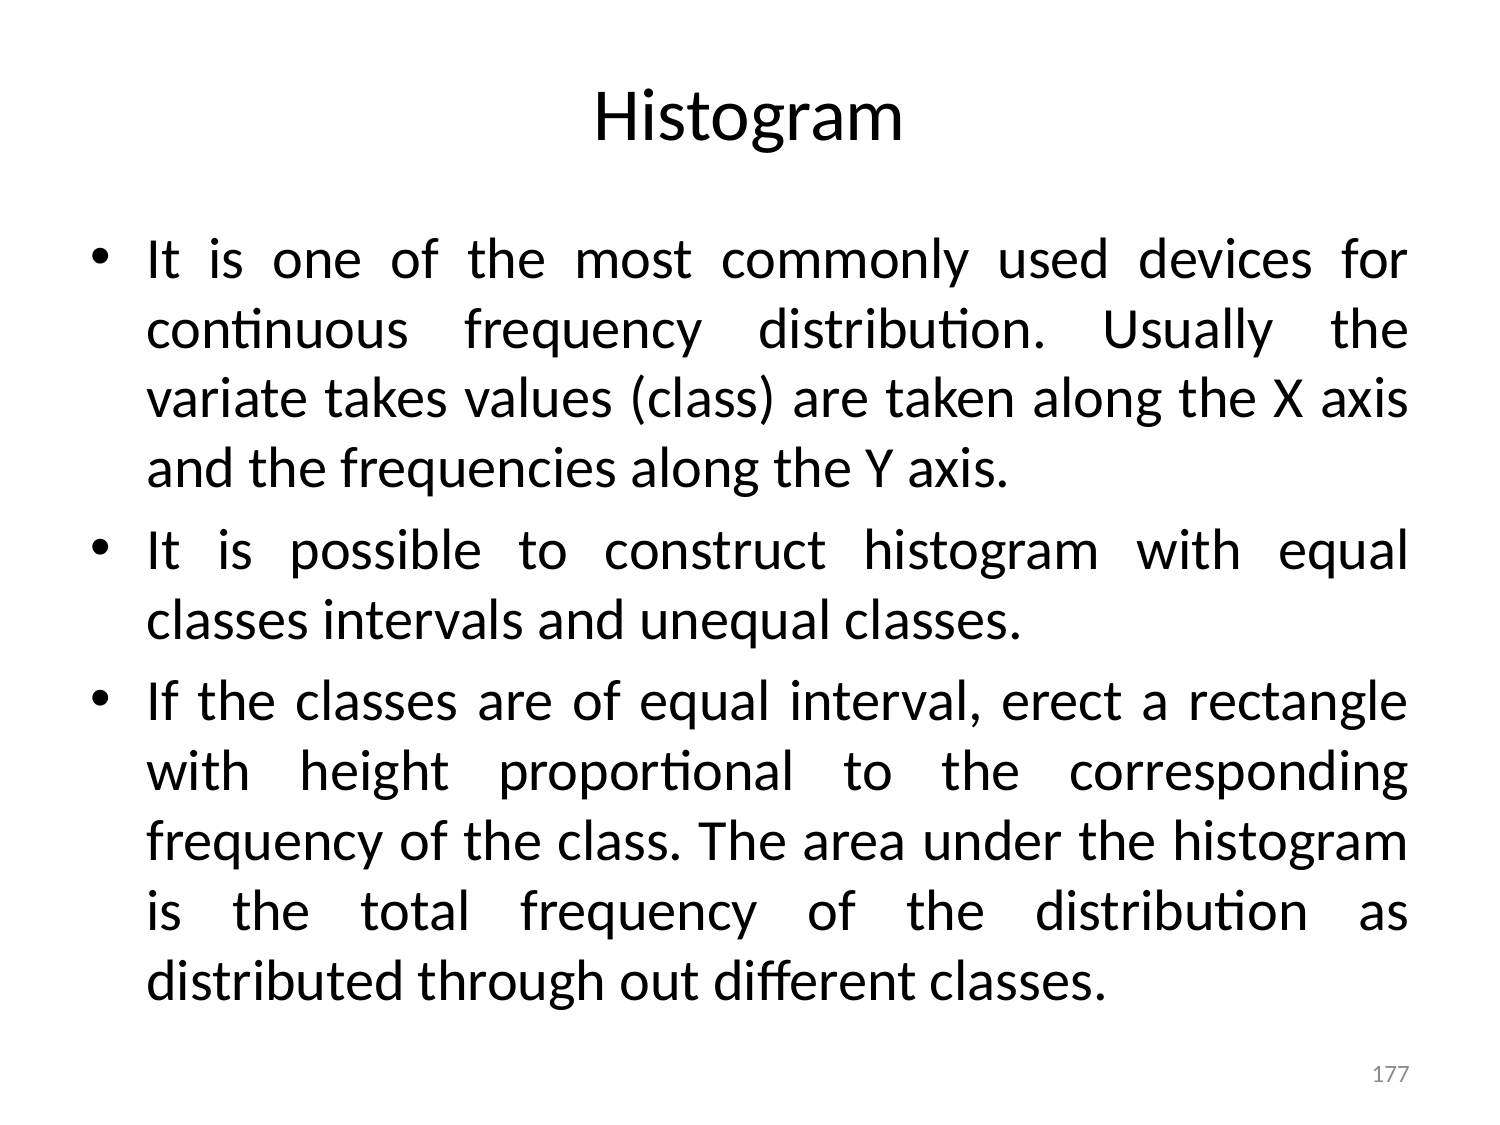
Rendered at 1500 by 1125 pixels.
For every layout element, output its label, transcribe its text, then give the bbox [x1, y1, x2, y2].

title Histogram [75, 45, 1425, 175]
list It is one of the most commonly used devices for continuous frequency distribution. Usually the variate takes values (class) are taken along the X axis and the frequencies along the Y axis. It is possible to construct histogram with equal classes intervals and unequal classes. If the classes are of equal interval, erect a rectangle with height proportional to the corresponding frequency of the class. The area under the histogram is the total frequency of the distribution as distributed through out different classes. [75, 212, 1425, 1063]
slide_number 177 [1074, 1042, 1425, 1103]
